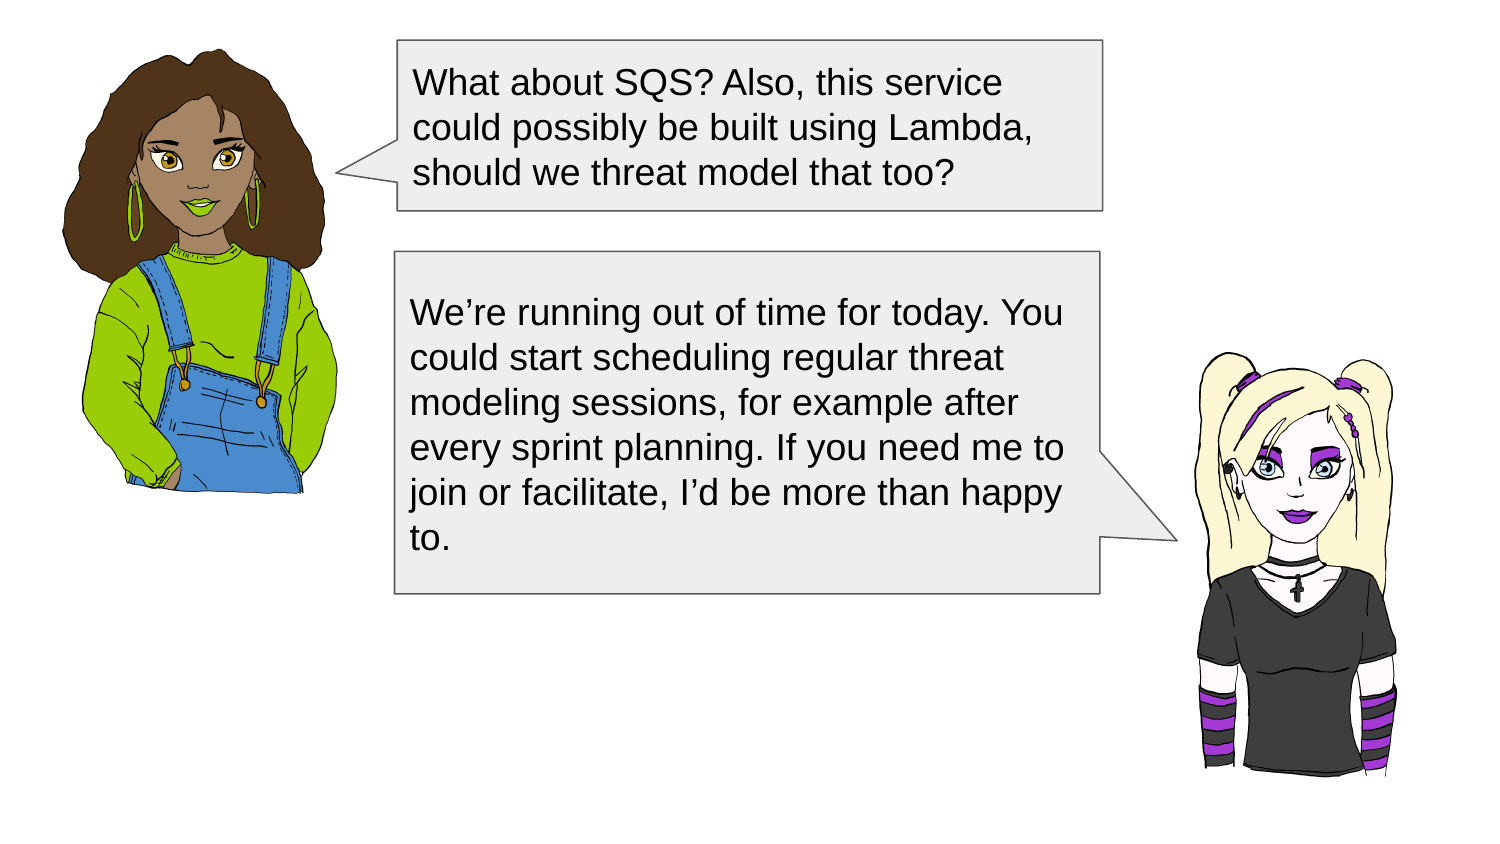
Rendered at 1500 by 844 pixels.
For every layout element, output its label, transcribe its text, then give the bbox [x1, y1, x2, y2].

text_box What about SQS? Also, this service could possibly be built using Lambda, should we threat model that too? [376, 40, 1103, 211]
picture [21, 39, 372, 506]
picture [1116, 334, 1467, 801]
text_box We’re running out of time for today. You could start scheduling regular threat modeling sessions, for example after every sprint planning. If you need me to join or facilitate, I’d be more than happy to. [394, 251, 1111, 594]
